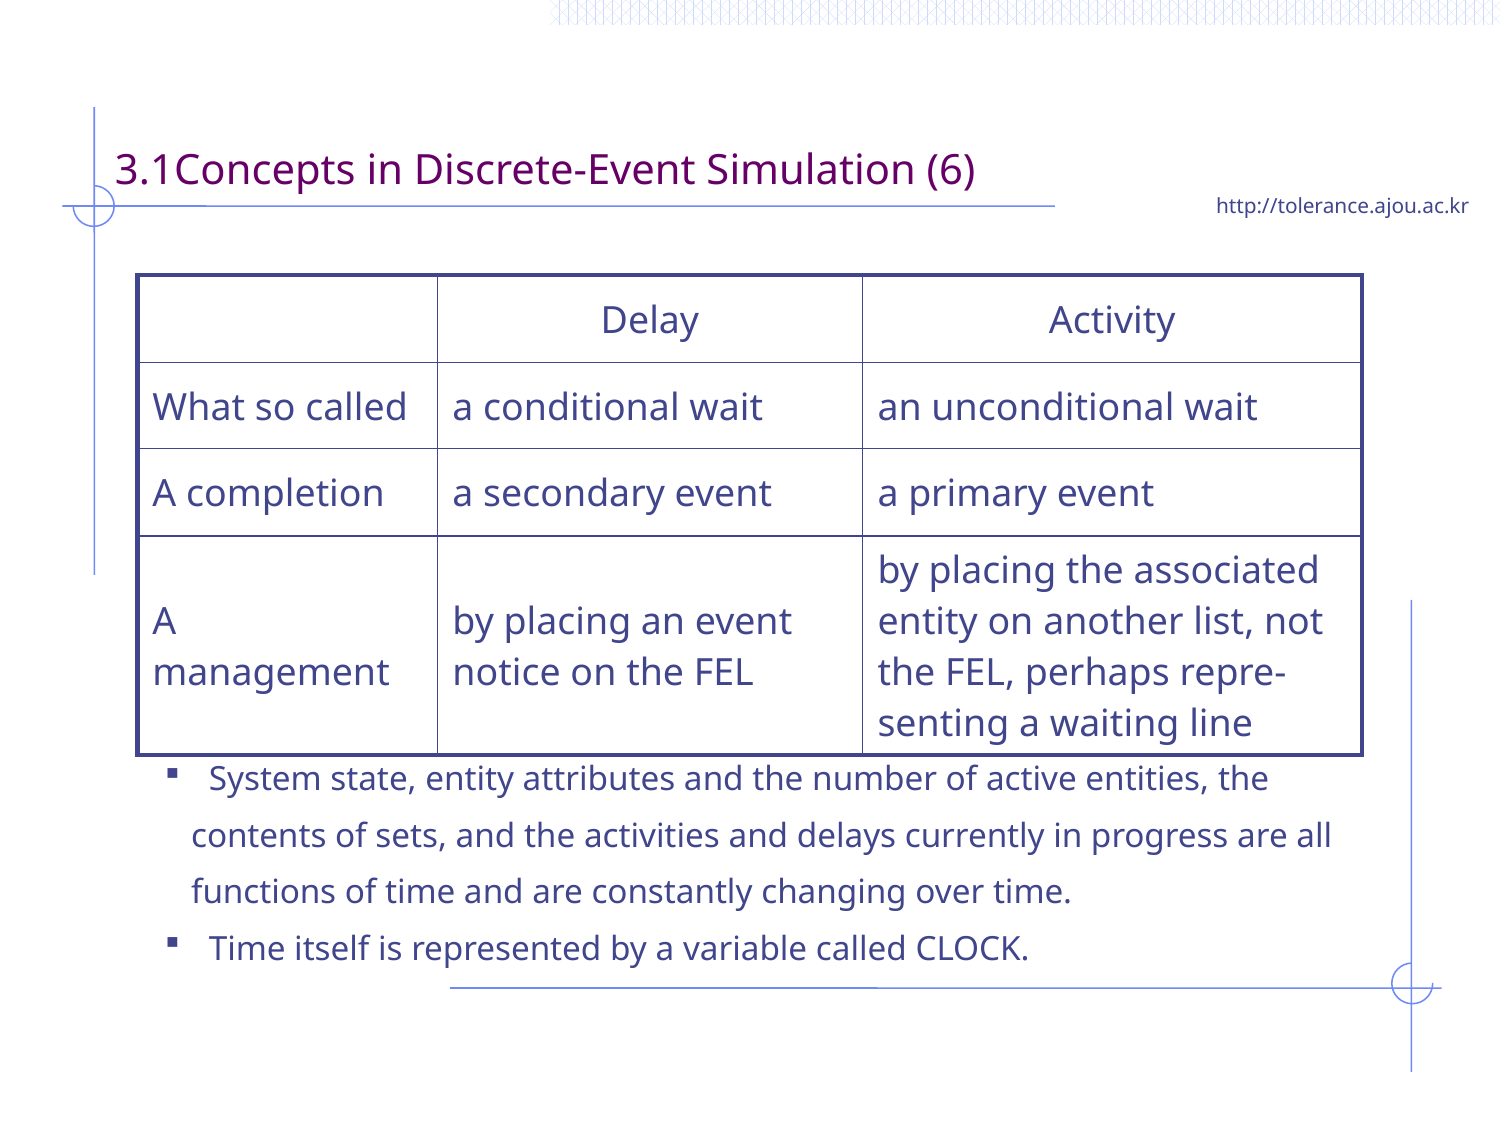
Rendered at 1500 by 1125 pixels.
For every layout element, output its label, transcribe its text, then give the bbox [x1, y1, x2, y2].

table_cell What so called [140, 363, 437, 448]
table_cell A management [140, 537, 437, 753]
table_cell an unconditional wait [863, 363, 1360, 448]
text_box System state, entity attributes and the number of active entities, the contents of sets, and the activities and delays currently in progress are all functions of time and are constantly changing over time. Time itself is represented by a variable called CLOCK. [150, 749, 1375, 975]
table_header Activity [863, 277, 1360, 362]
table_header Delay [438, 277, 862, 362]
table_cell by placing the associated entity on another list, not the FEL, perhaps repre-senting a waiting line [863, 537, 1360, 749]
table_cell a secondary event [438, 449, 862, 535]
table_cell a primary event [863, 449, 1360, 535]
table_header [140, 277, 437, 362]
table_cell A completion [140, 449, 437, 535]
title 3.1Concepts in Discrete-Event Simulation (6) [99, 99, 1226, 201]
table_cell a conditional wait [438, 363, 862, 448]
table_cell by placing an event notice on the FEL [438, 537, 862, 749]
